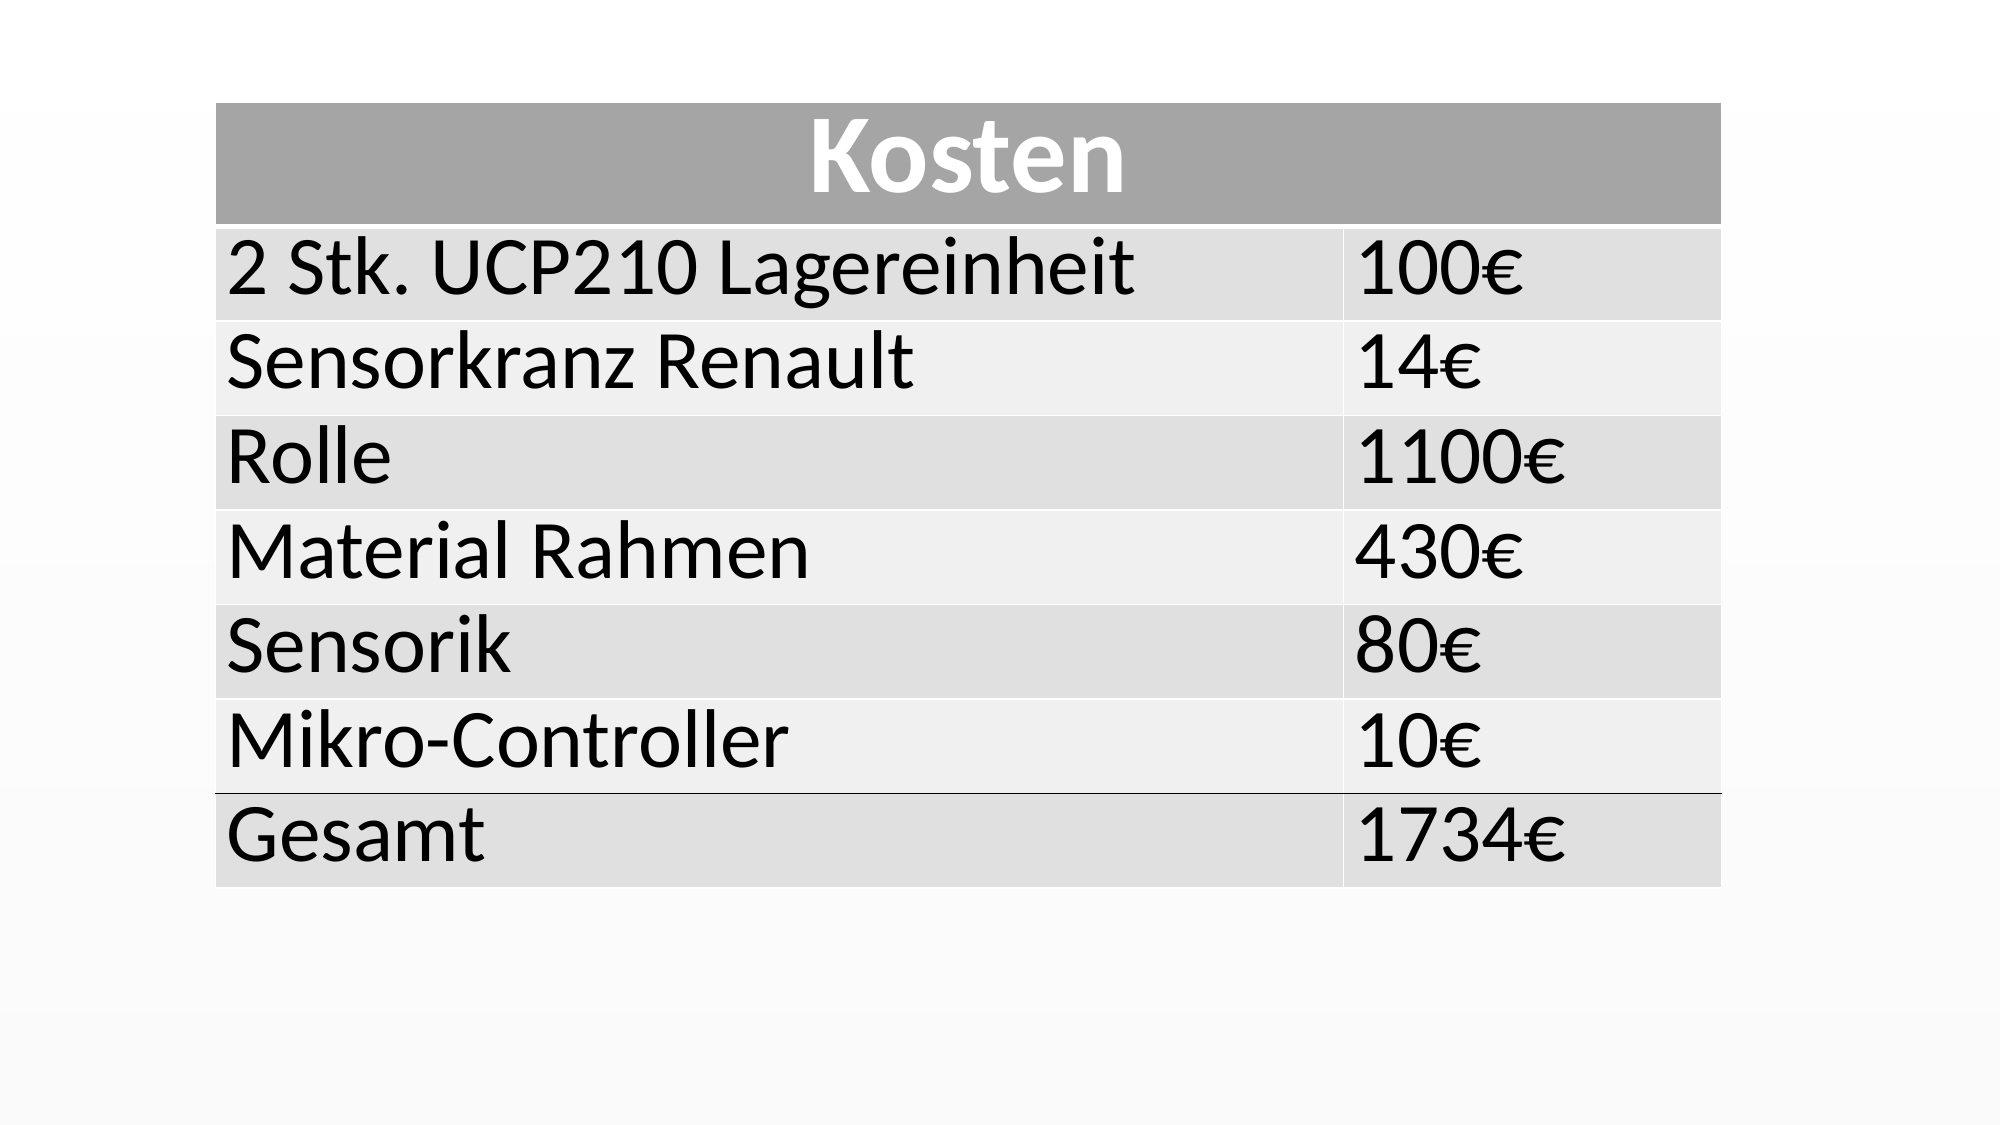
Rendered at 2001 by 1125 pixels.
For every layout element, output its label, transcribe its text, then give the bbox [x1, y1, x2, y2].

table_cell Sensorik [216, 605, 1343, 698]
table_header Kosten [216, 103, 1721, 224]
table_cell 1100€ [1344, 416, 1721, 509]
table_cell Sensorkranz Renault [216, 322, 1343, 415]
table_cell Rolle [216, 416, 1343, 509]
table_cell 100€ [1344, 229, 1721, 320]
table_cell Mikro-Controller [216, 700, 1343, 793]
table_cell 2 Stk. UCP210 Lagereinheit [216, 229, 1343, 320]
table_cell 1734€ [1344, 794, 1721, 887]
table_cell 10€ [1344, 700, 1721, 793]
table_cell Material Rahmen [216, 511, 1343, 604]
table_cell 80€ [1344, 605, 1721, 698]
table_cell 14€ [1344, 322, 1721, 415]
table_cell 430€ [1344, 511, 1721, 604]
table_cell Gesamt [216, 794, 1343, 887]
